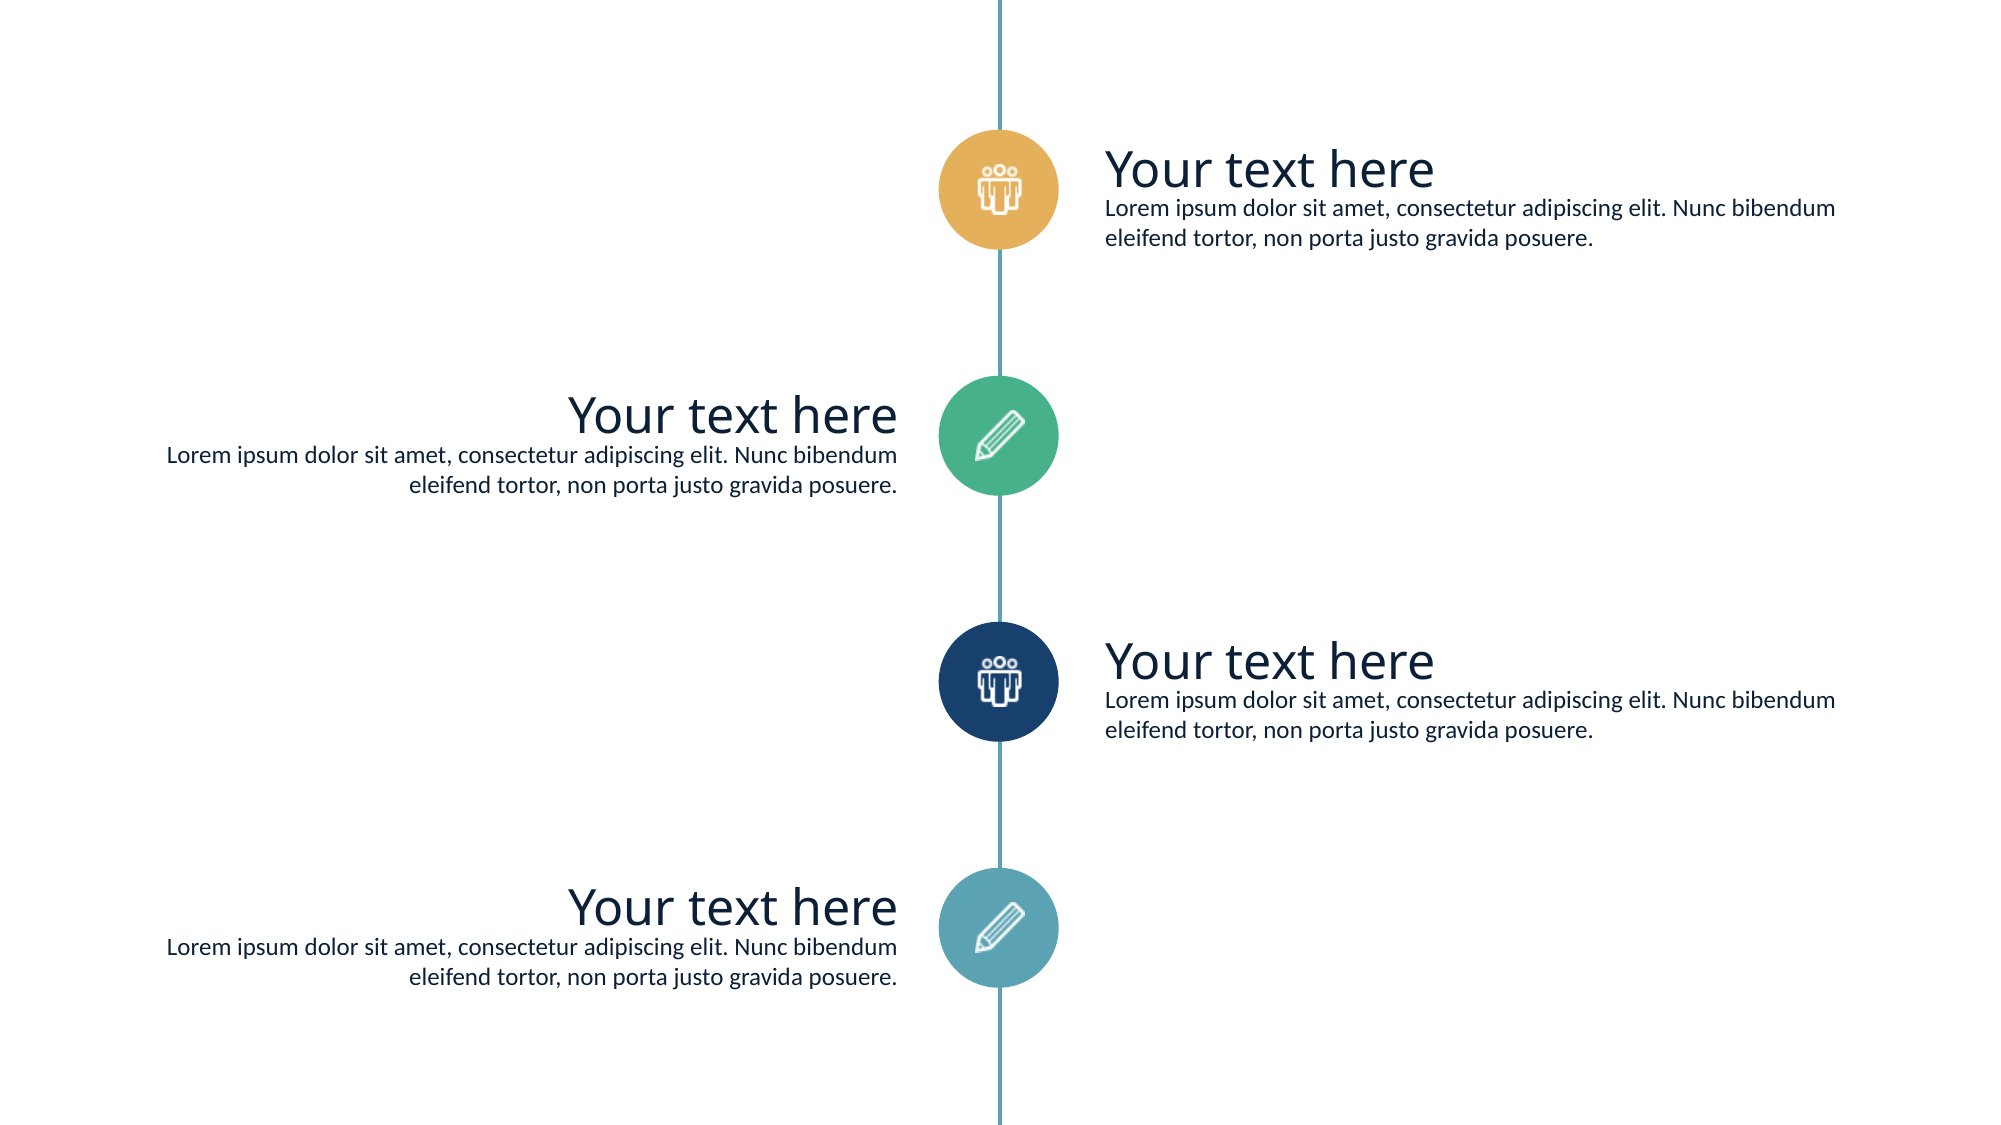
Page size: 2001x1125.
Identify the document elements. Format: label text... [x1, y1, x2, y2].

text_box Your text here [1090, 129, 1899, 205]
text_box [1001, 866, 1060, 989]
picture [974, 656, 1025, 707]
picture [974, 164, 1025, 215]
text_box Your text here [105, 868, 914, 944]
text_box Lorem ipsum dolor sit amet, consectetur adipiscing elit. Nunc bibendum eleifend tortor, non porta justo gravida posuere. [105, 452, 914, 506]
text_box Lorem ipsum dolor sit amet, consectetur adipiscing elit. Nunc bibendum eleifend tortor, non porta justo gravida posuere. [105, 944, 914, 998]
picture [974, 902, 1025, 953]
text_box [937, 620, 999, 743]
text_box [1001, 620, 1060, 743]
text_box Lorem ipsum dolor sit amet, consectetur adipiscing elit. Nunc bibendum eleifend tortor, non porta justo gravida posuere. [1090, 205, 1899, 260]
text_box Your text here [1090, 621, 1899, 697]
text_box Lorem ipsum dolor sit amet, consectetur adipiscing elit. Nunc bibendum eleifend tortor, non porta justo gravida posuere. [1090, 697, 1899, 752]
text_box [1001, 128, 1060, 251]
text_box [937, 128, 999, 251]
text_box Your text here [105, 376, 914, 452]
picture [974, 410, 1025, 461]
text_box [937, 866, 999, 989]
text_box [1001, 374, 1060, 497]
text_box [937, 374, 999, 497]
